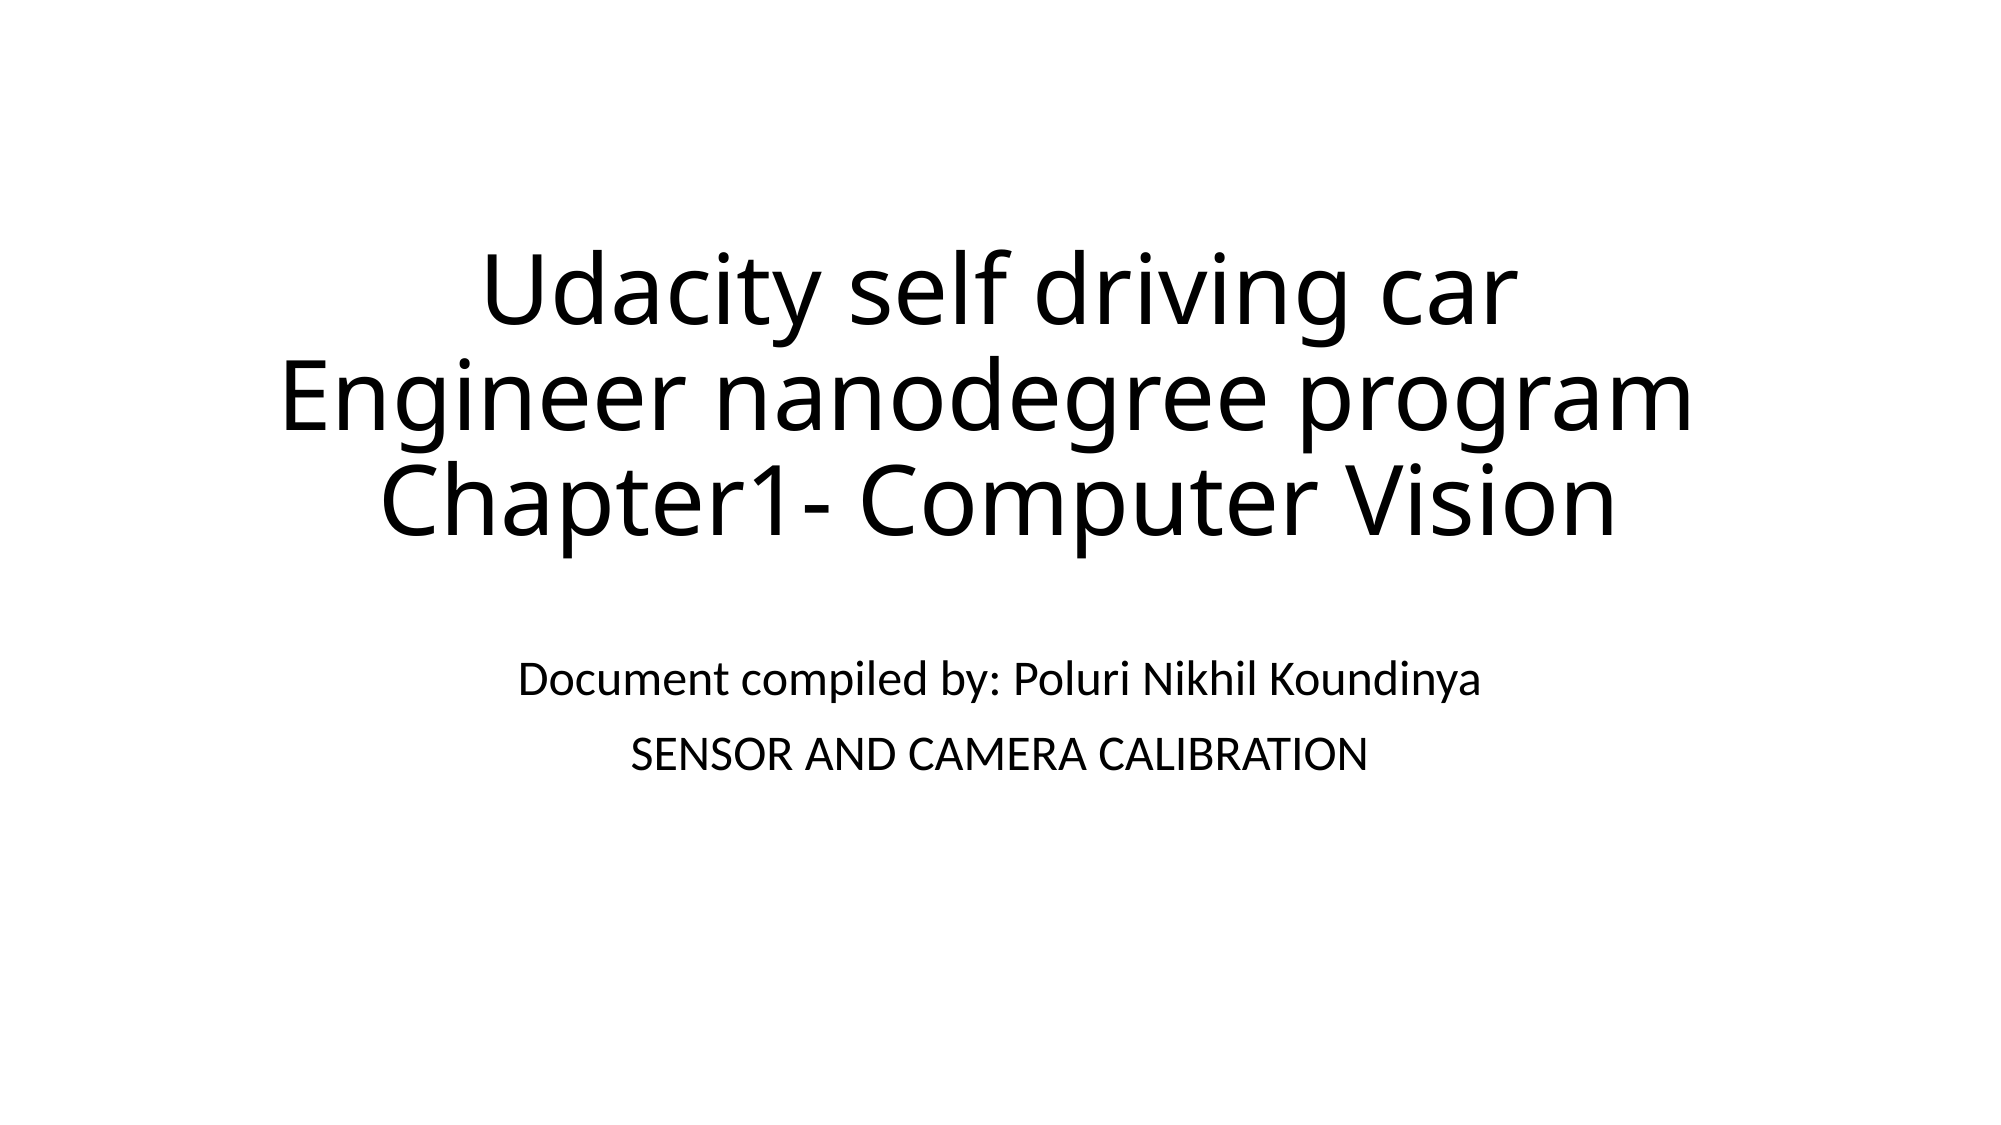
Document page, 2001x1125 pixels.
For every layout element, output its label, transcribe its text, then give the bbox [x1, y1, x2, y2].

subtitle Document compiled by: Poluri Nikhil Koundinya SENSOR AND CAMERA CALIBRATION [249, 644, 1750, 917]
title Udacity self driving car Engineer nanodegree program Chapter1- Computer Vision [249, 137, 1750, 644]
